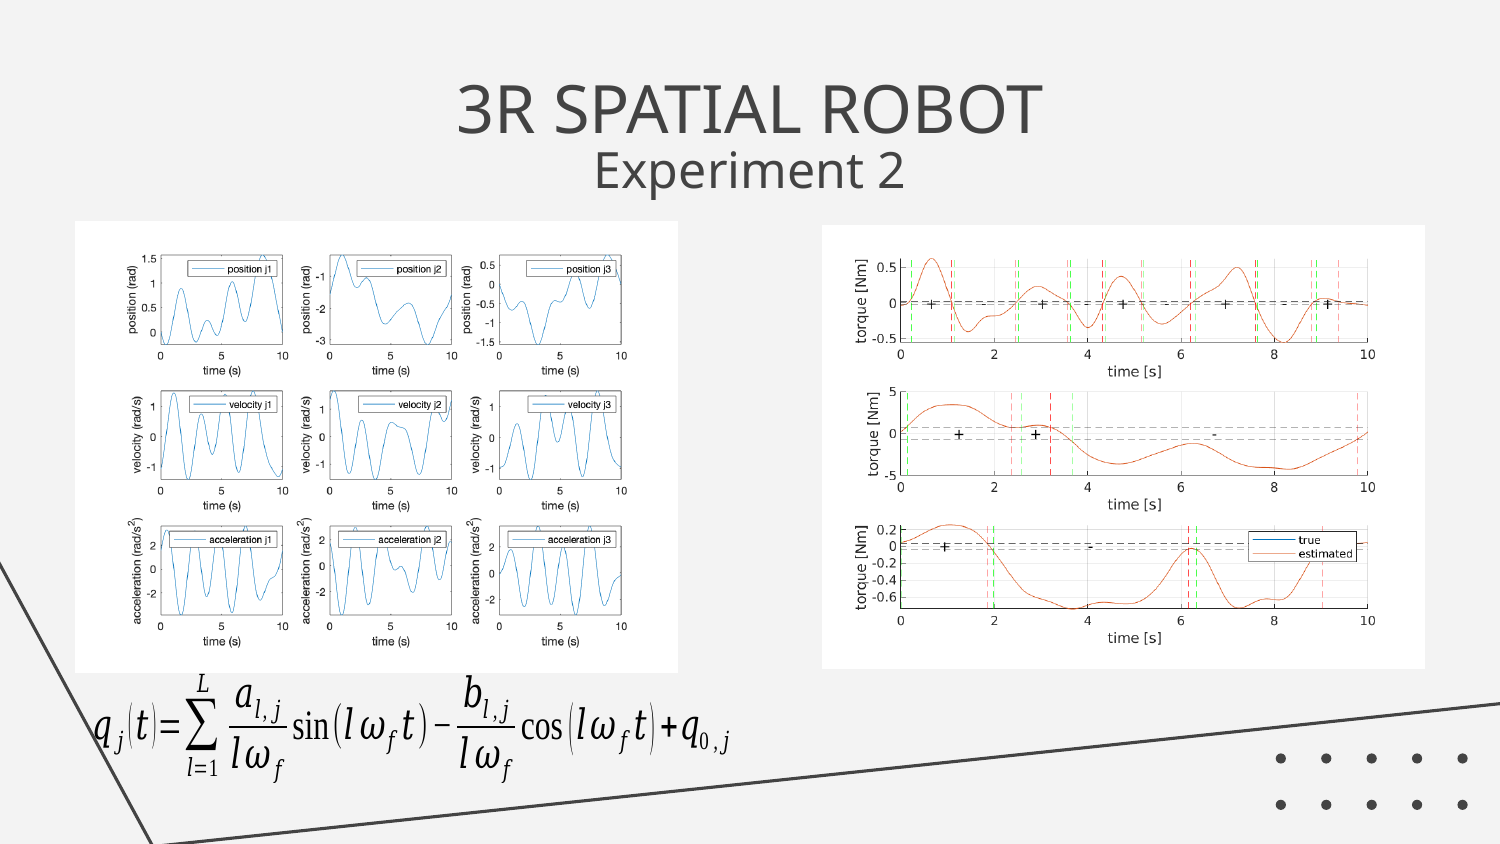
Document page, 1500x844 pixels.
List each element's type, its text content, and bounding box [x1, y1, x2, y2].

text_box Experiment 2 [367, 123, 1133, 228]
text_box 3R SPATIAL ROBOT [367, 51, 1133, 123]
picture [822, 225, 1425, 669]
picture [74, 220, 678, 673]
